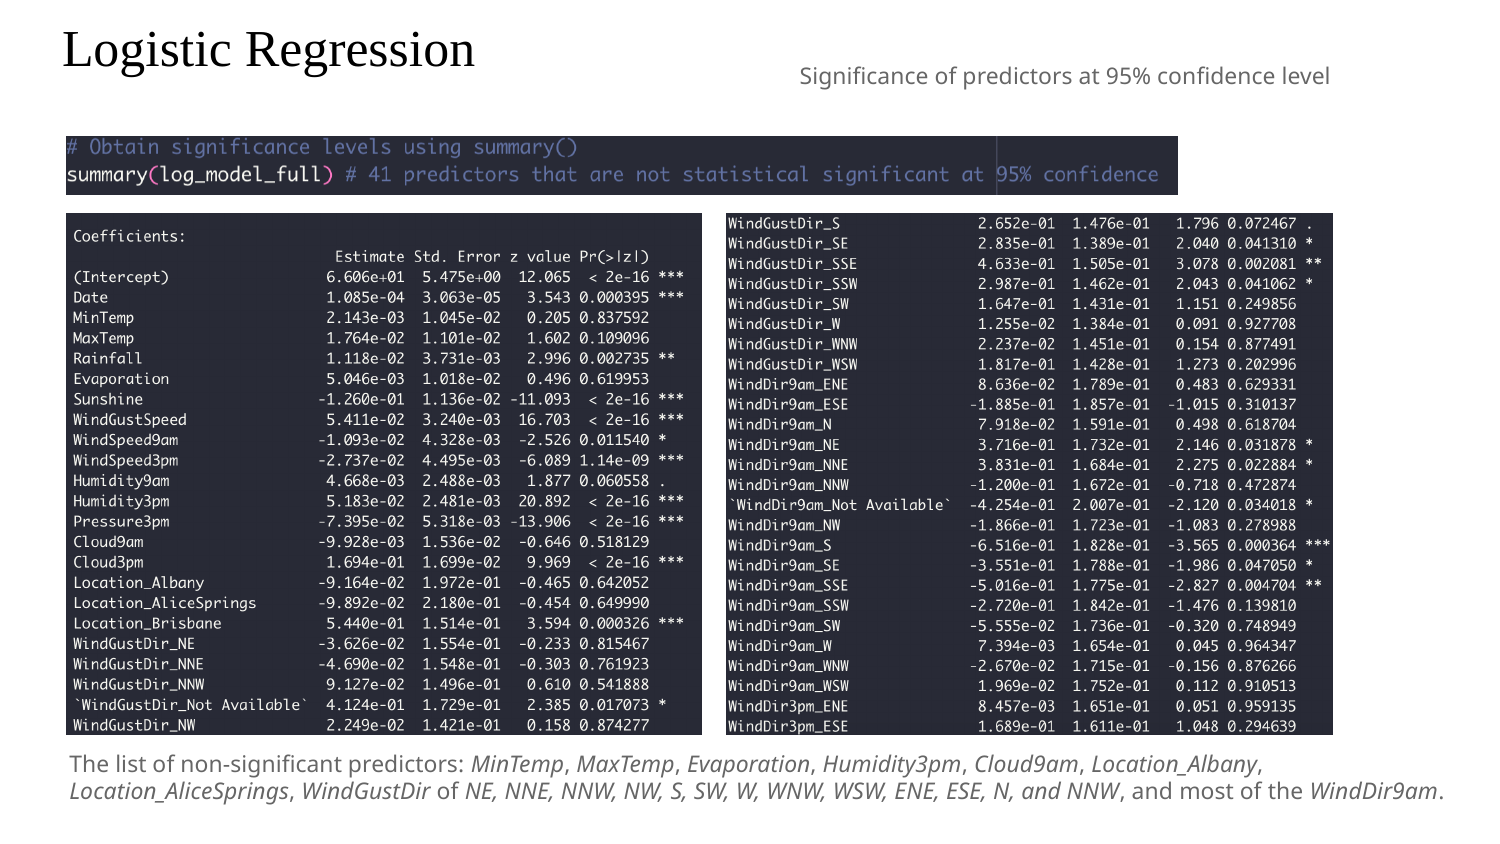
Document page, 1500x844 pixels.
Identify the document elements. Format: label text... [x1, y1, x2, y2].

text_box The list of non-significant predictors: MinTemp, MaxTemp, Evaporation, Humidity3pm, Cloud9am, Location_Albany, Location_AliceSprings, WindGustDir of NE, NNE, NNW, NW, S, SW, W, WNW, WSW, ENE, ESE, N, and NNW, and most of the WindDir9am. [54, 734, 1475, 819]
picture [66, 136, 1179, 195]
title Logistic Regression [47, 0, 764, 94]
picture [725, 213, 1333, 735]
picture [66, 213, 702, 735]
text_box Significance of predictors at 95% confidence level [784, 48, 1372, 104]
